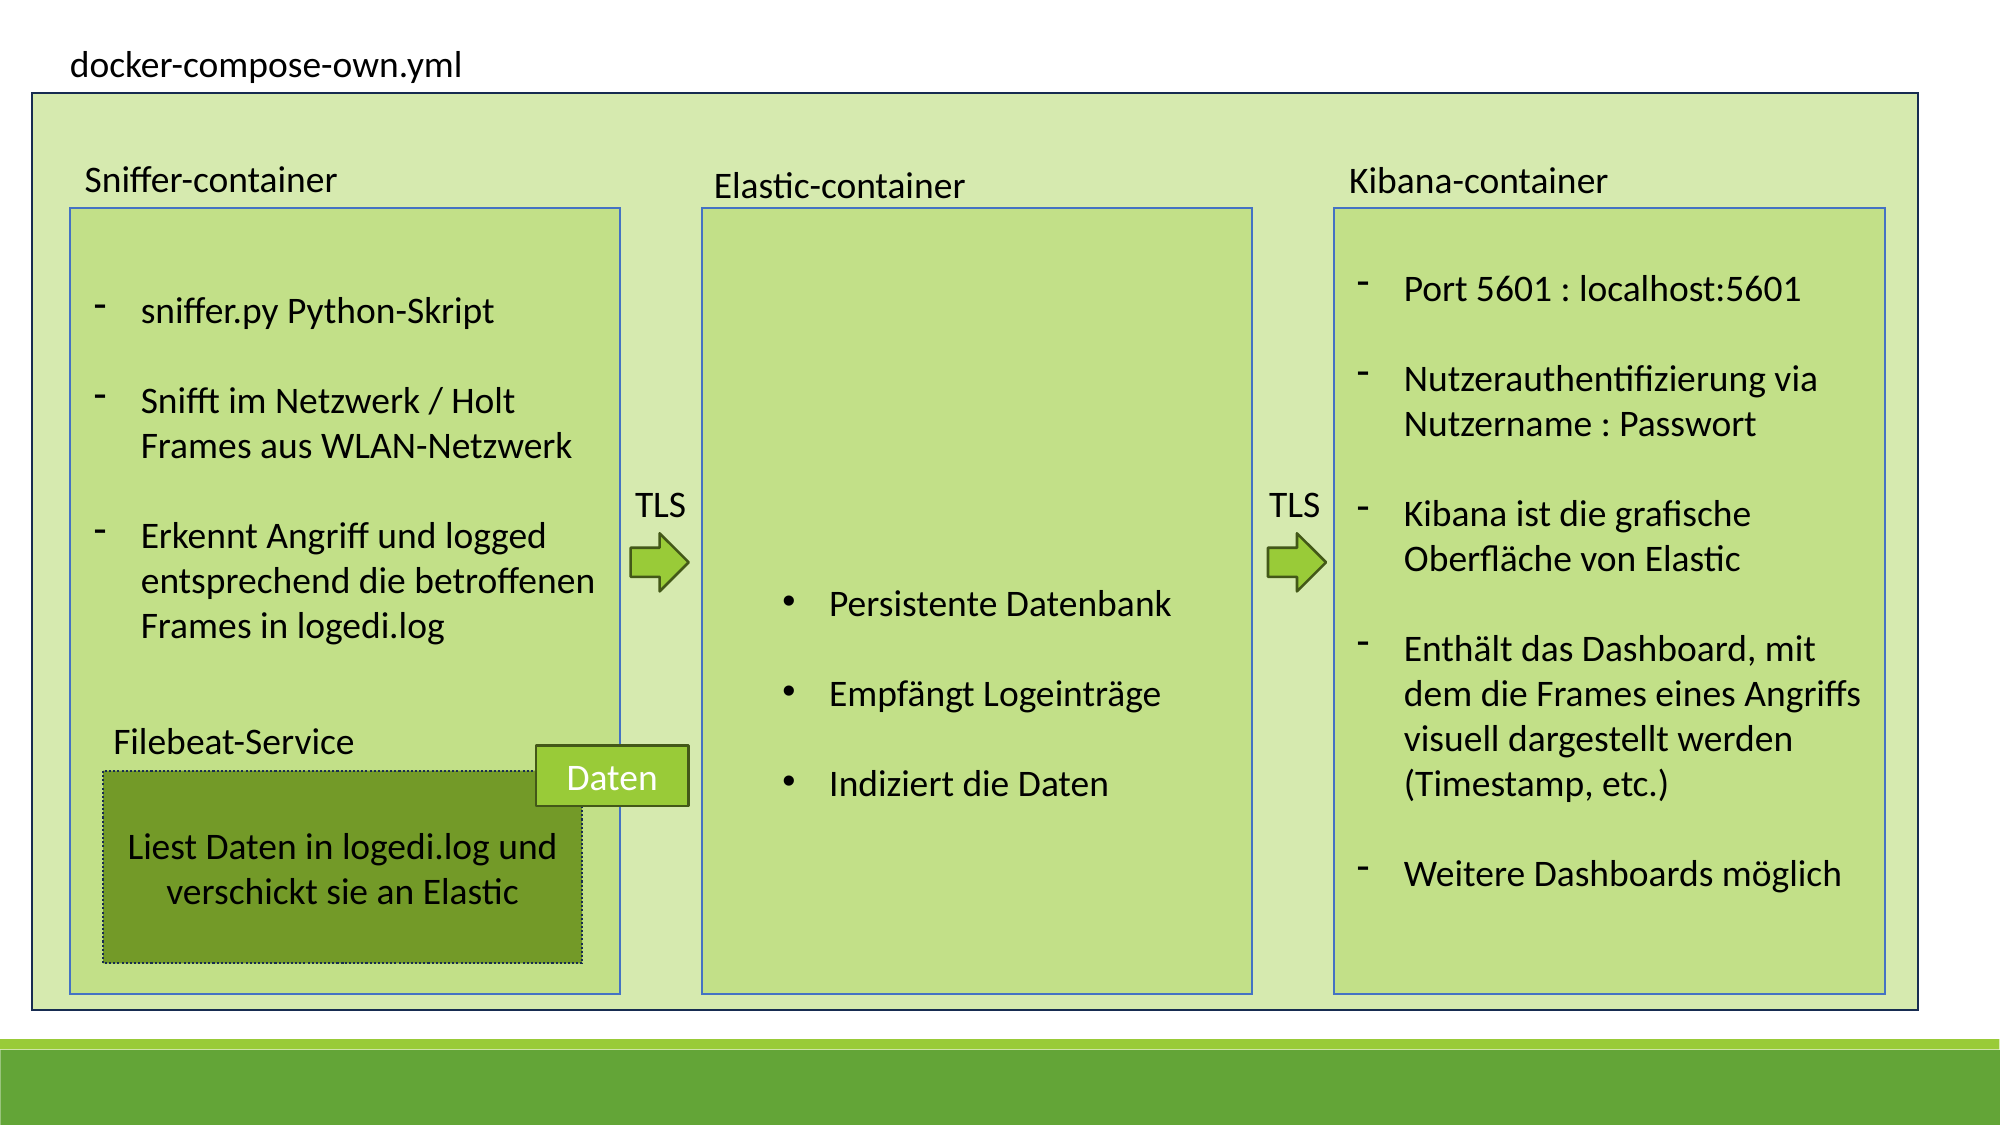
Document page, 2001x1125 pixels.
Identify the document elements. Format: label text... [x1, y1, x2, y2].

text_box Daten [535, 744, 690, 807]
text_box TLS [620, 472, 705, 533]
text_box Port 5601 : localhost:5601 Nutzerauthentifizierung via Nutzername : Passwort Kibana ist die grafische Oberfläche von Elastic Enthält das Dashboard, mit dem die Frames eines Angriffs visuell dargestellt werden (Timestamp, etc.) Weitere Dashboards möglich [1334, 207, 1885, 995]
text_box Filebeat-Service [98, 709, 370, 770]
text_box docker-compose-own.yml [55, 32, 689, 92]
text_box Sniffer-container [69, 147, 450, 207]
text_box Kibana-container [1334, 149, 1715, 207]
text_box [1266, 533, 1327, 593]
text_box [32, 92, 1919, 1010]
text_box Liest Daten in logedi.log und verschickt sie an Elastic [103, 770, 583, 964]
text_box [629, 533, 690, 593]
text_box Elastic-container [698, 153, 1079, 214]
text_box Persistente Datenbank Empfängt Logeinträge Indiziert die Daten [701, 207, 1253, 995]
text_box sniffer.py Python-Skript Snifft im Netzwerk / Holt Frames aus WLAN-Netzwerk Erkennt Angriff und logged entsprechend die betroffenen Frames in logedi.log [69, 207, 621, 995]
text_box TLS [1254, 472, 1339, 533]
